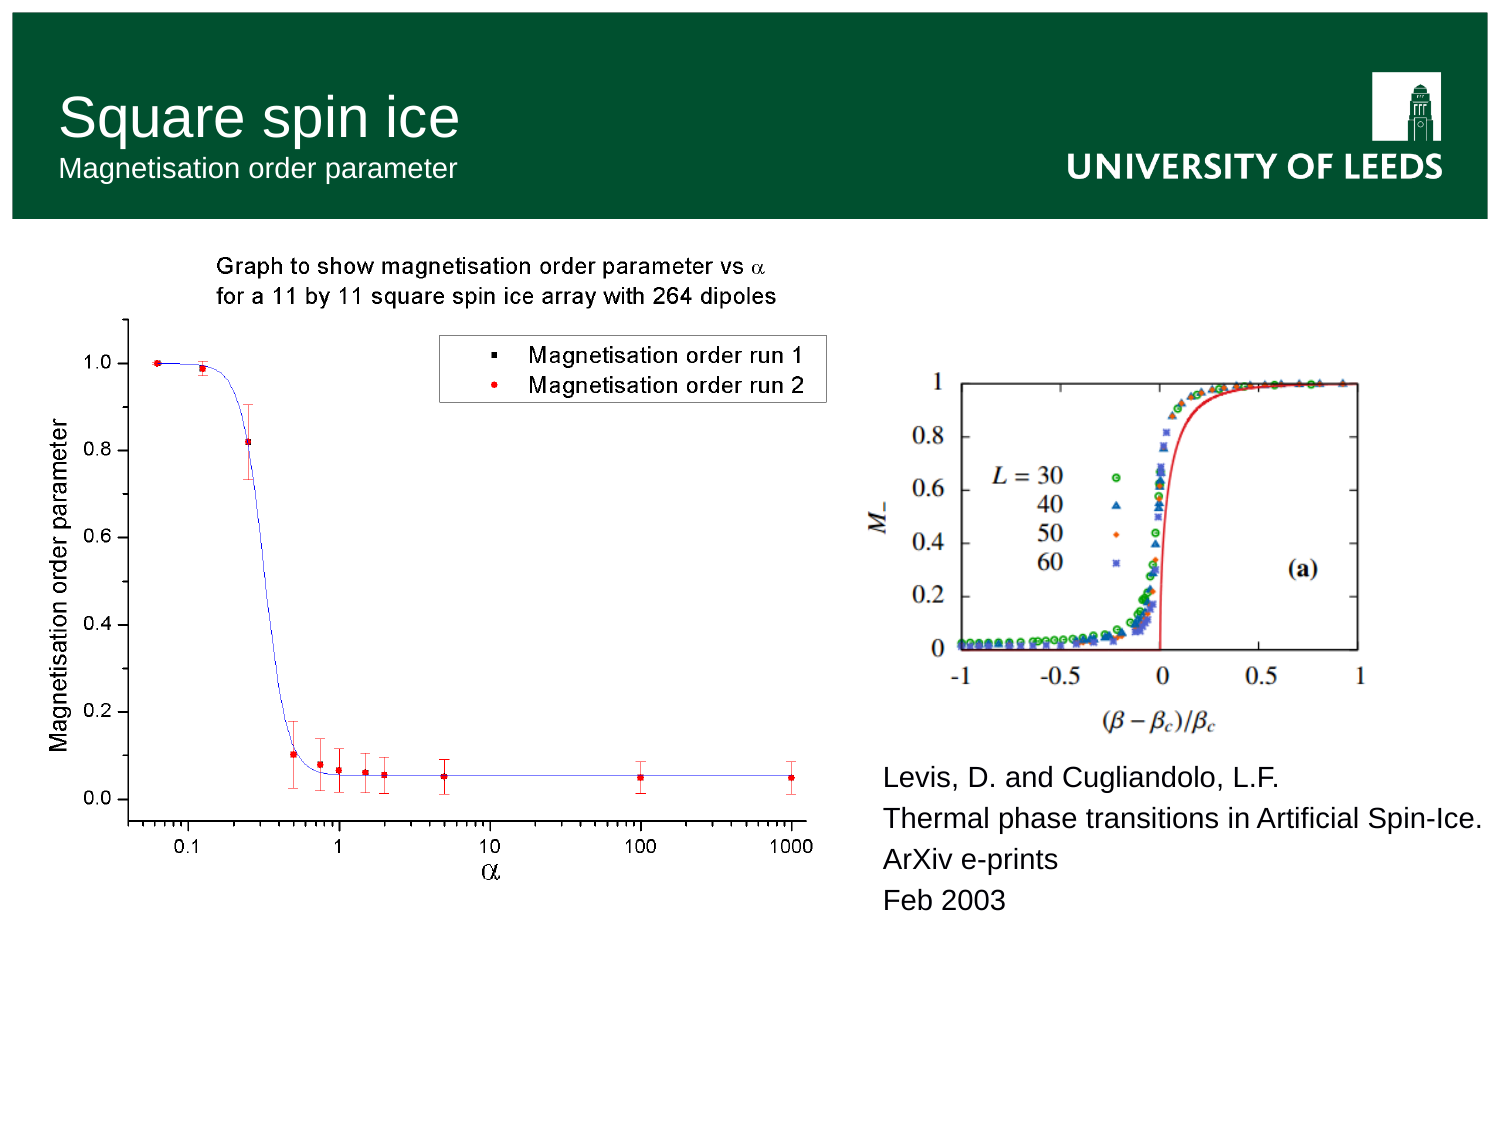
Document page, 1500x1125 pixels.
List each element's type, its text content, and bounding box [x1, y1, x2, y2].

picture [41, 239, 836, 894]
picture [866, 371, 1374, 748]
text_box Levis, D. and Cugliandolo, L.F. Thermal phase transitions in Artificial Spin-Ice. ArXiv e-prints Feb 2003 [868, 751, 1500, 965]
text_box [12, 12, 1488, 220]
